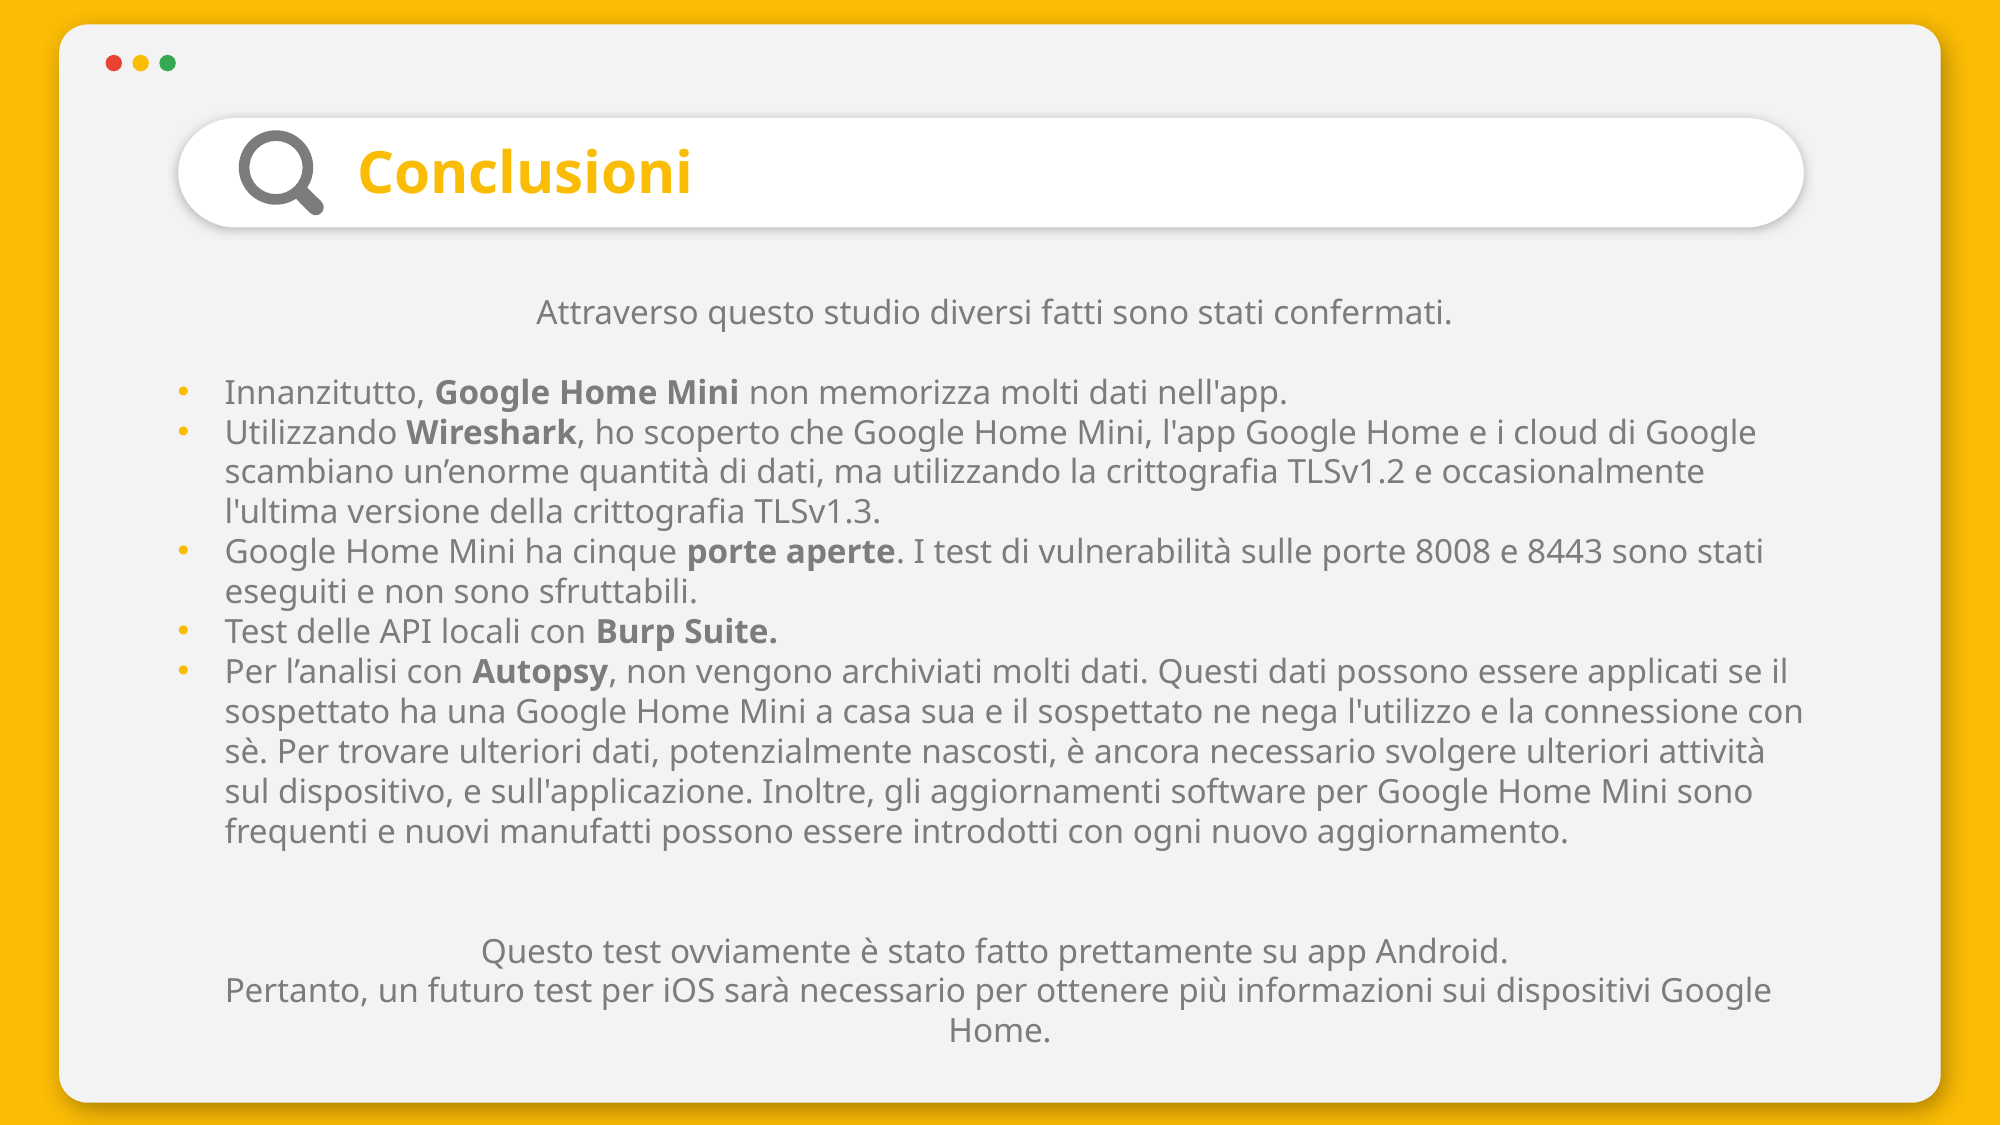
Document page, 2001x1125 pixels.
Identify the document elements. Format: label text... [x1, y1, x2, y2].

title Conclusioni [337, 117, 1756, 223]
subtitle Attraverso questo studio diversi fatti sono stati confermati. Innanzitutto, Google Home Mini non memorizza molti dati nell'app. Utilizzando Wireshark, ho scoperto che Google Home Mini, l'app Google Home e i cloud di Google scambiano un’enorme quantità di dati, ma utilizzando la crittografia TLSv1.2 e occasionalmente l'ultima versione della crittografia TLSv1.3. Google Home Mini ha cinque porte aperte. I test di vulnerabilità sulle porte 8008 e 8443 sono stati eseguiti e non sono sfruttabili. Test delle API locali con Burp Suite. Per l’analisi con Autopsy, non vengono archiviati molti dati. Questi dati possono essere applicati se il sospettato ha una Google Home Mini a casa sua e il sospettato ne nega l'utilizzo e la connessione con sè. Per trovare ulteriori dati, potenzialmente nascosti, è ancora necessario svolgere ulteriori attività sul dispositivo, e sull'applicazione. Inoltre, gli aggiornamenti software per Google Home Mini sono frequenti e nuovi manufatti possono essere introdotti con ogni nuovo aggiornamento. Questo test ovviamente è stato fatto prettamente su app Android. Pertanto, un futuro test per iOS sarà necessario per ottenere più informazioni sui dispositivi Google Home. [157, 271, 1843, 1091]
